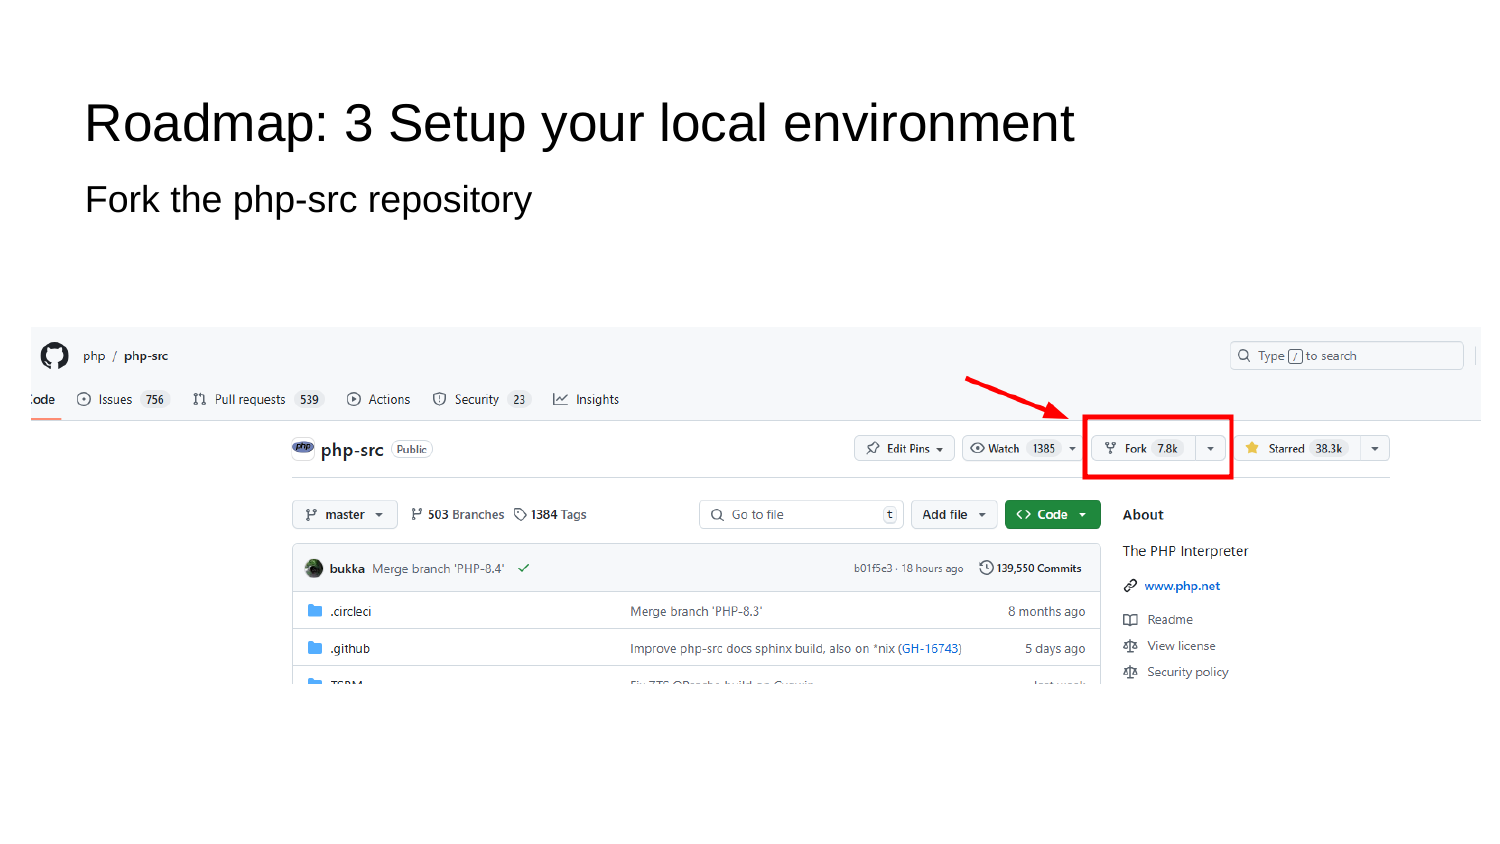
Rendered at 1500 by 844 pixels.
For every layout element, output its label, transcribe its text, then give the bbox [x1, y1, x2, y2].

picture [30, 327, 1482, 684]
title Fork the php-src repository [69, 160, 1468, 233]
title Roadmap: 3 Setup your local environment [69, 72, 1468, 160]
